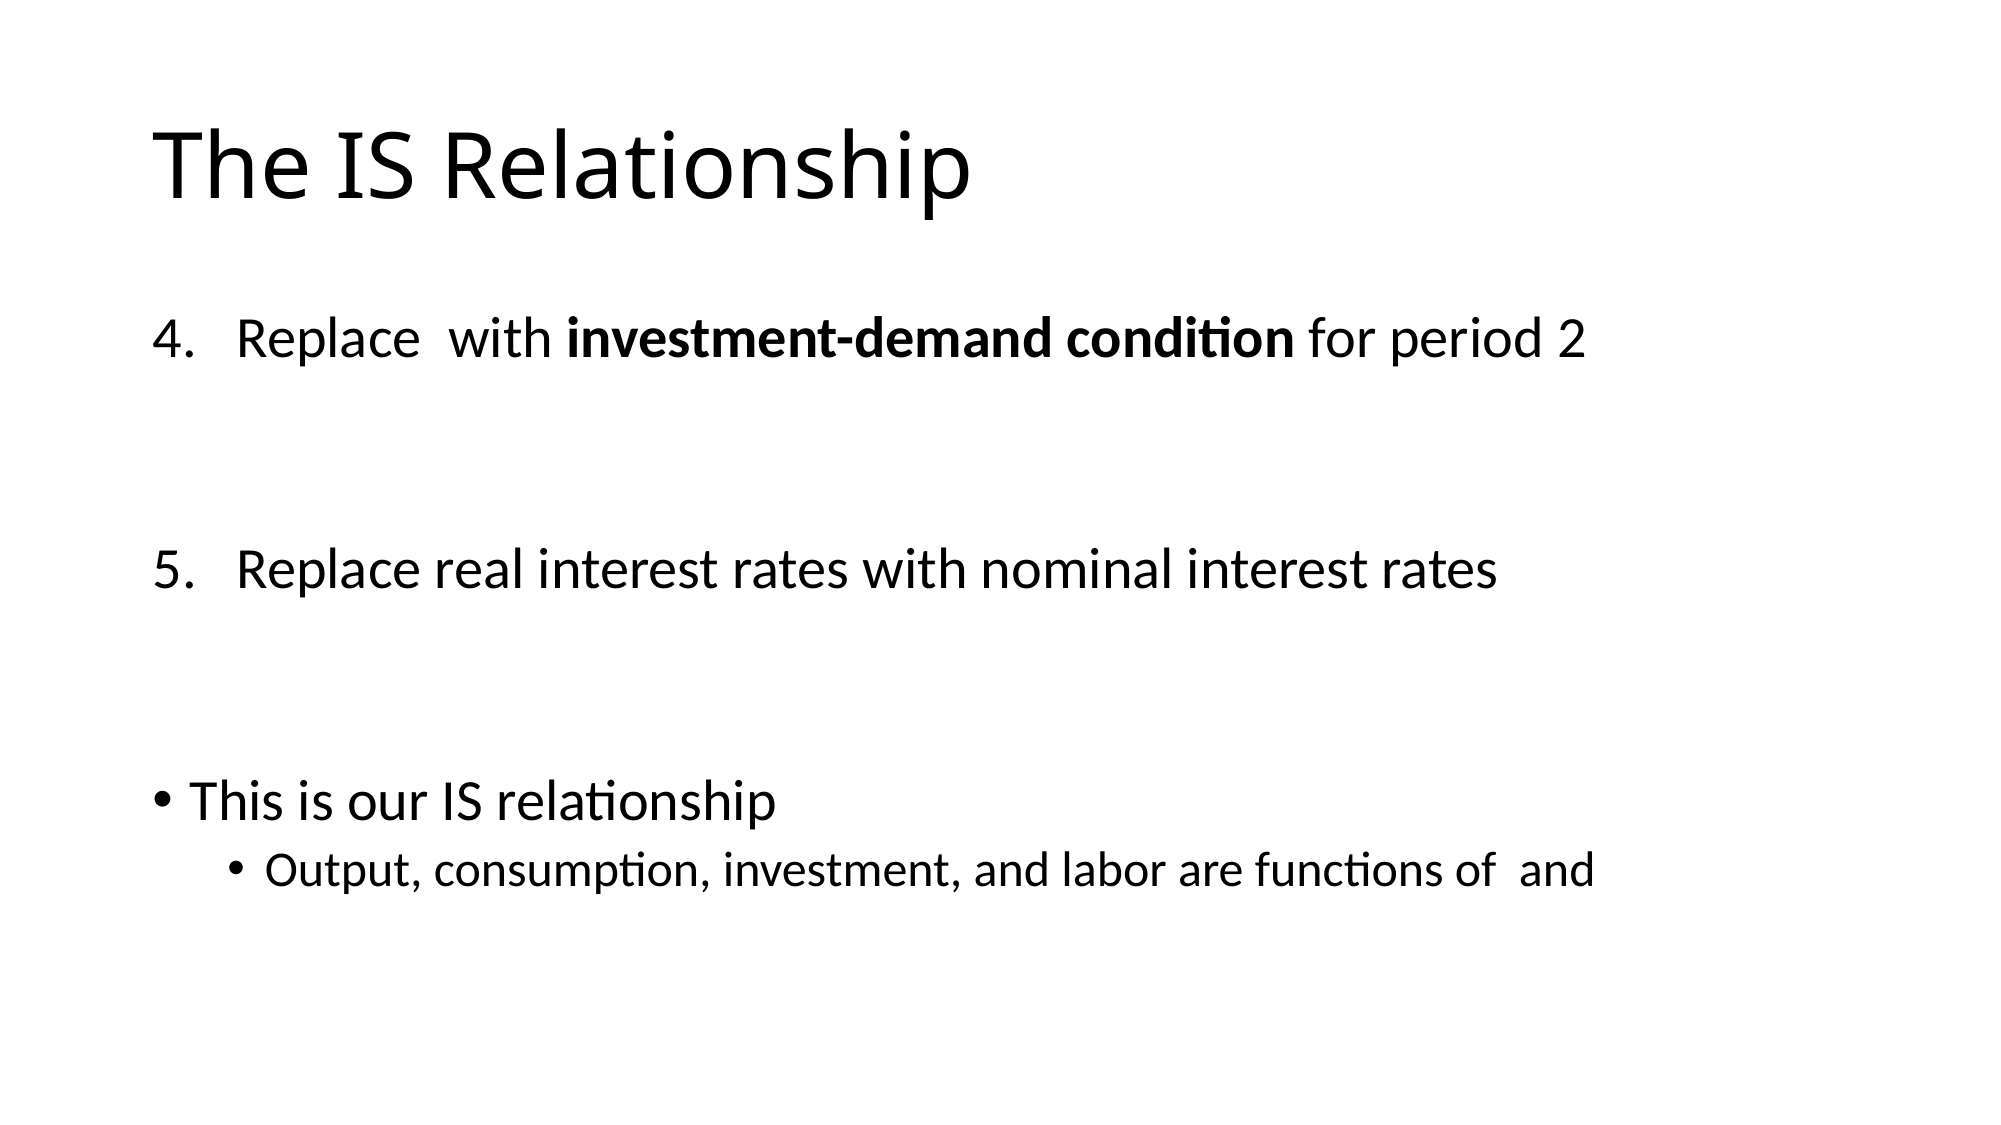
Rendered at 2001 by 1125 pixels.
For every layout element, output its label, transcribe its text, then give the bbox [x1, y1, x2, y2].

title The IS Relationship [137, 59, 1863, 278]
